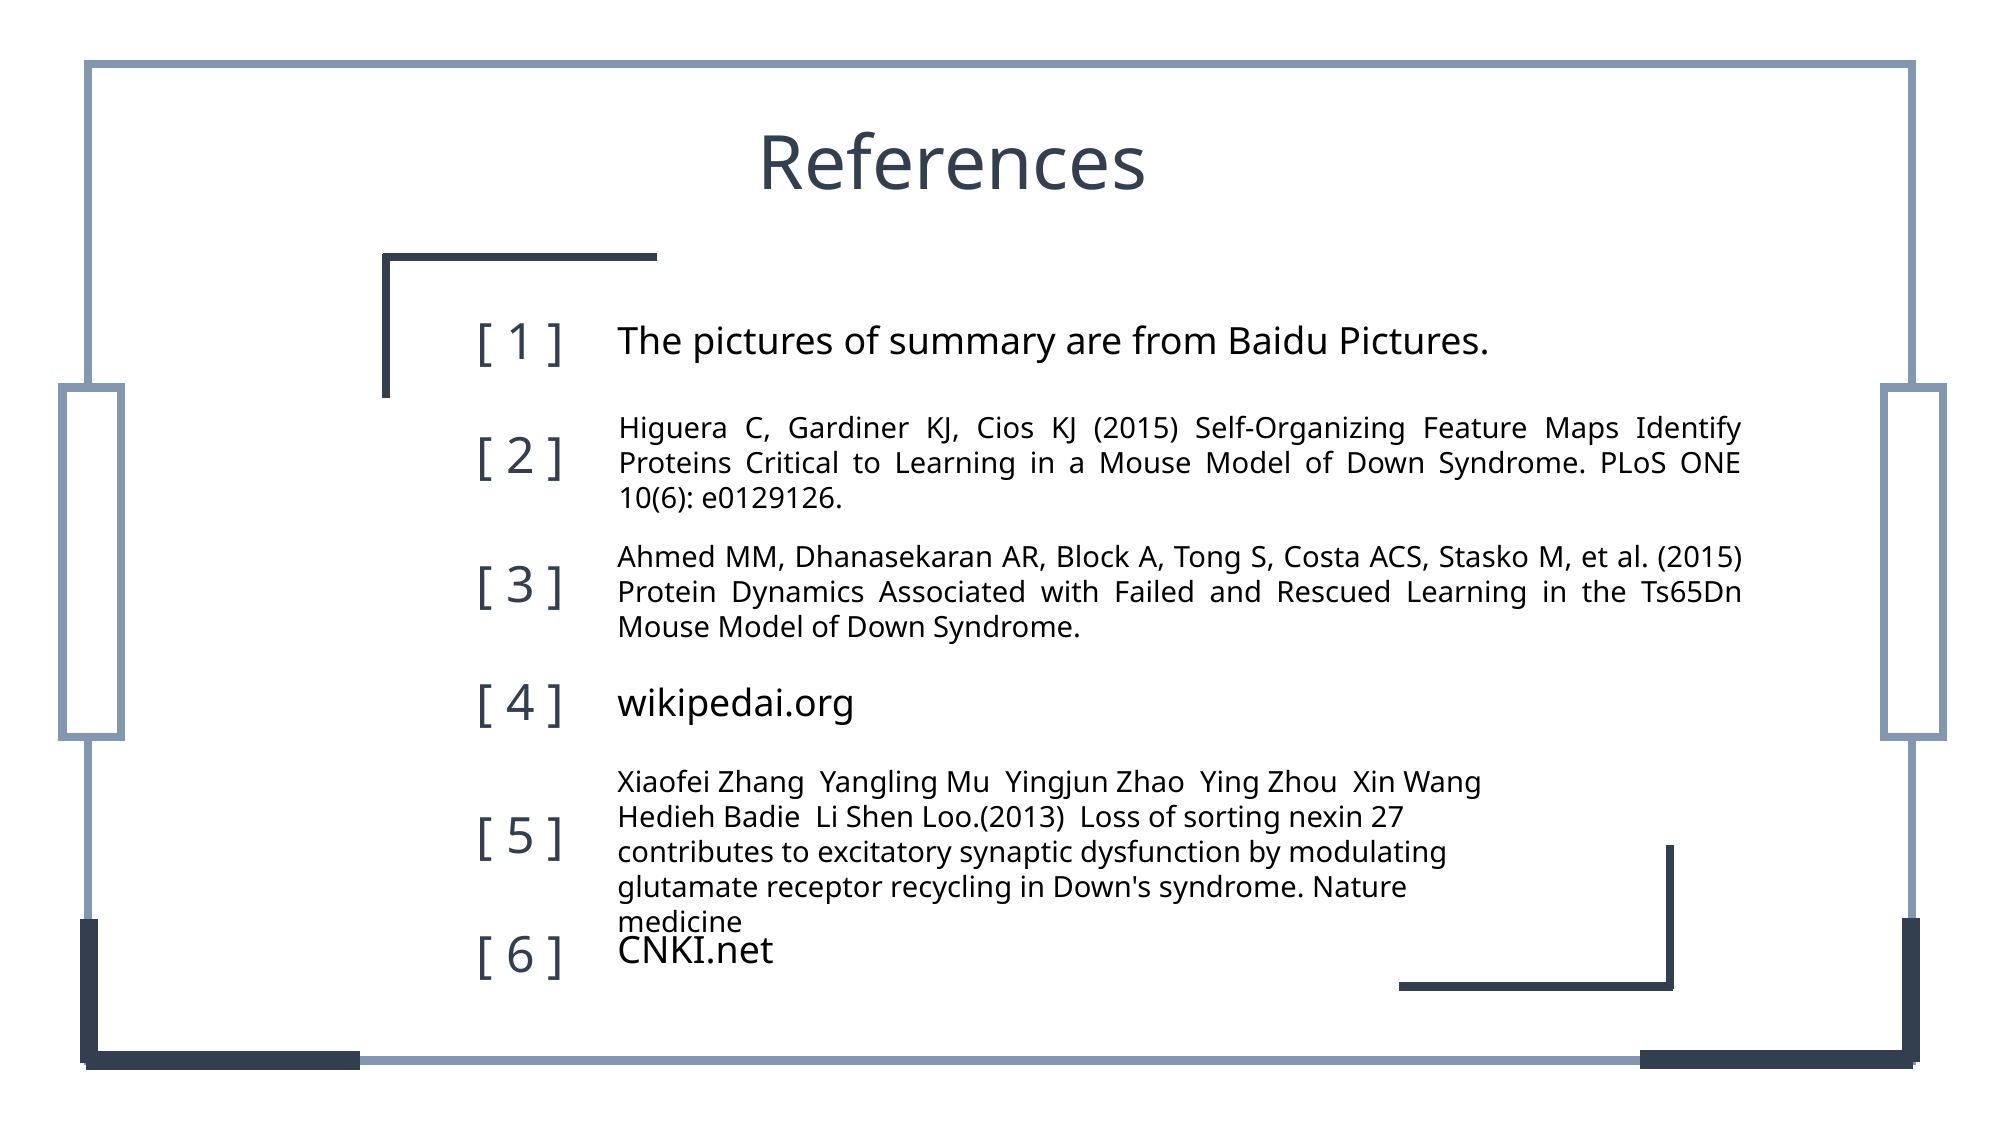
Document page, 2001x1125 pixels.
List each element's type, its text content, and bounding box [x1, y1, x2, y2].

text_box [383, 254, 657, 399]
text_box Xiaofei Zhang Yangling Mu Yingjun Zhao Ying Zhou Xin Wang Hedieh Badie Li Shen Loo.(2013) Loss of sorting nexin 27 contributes to excitatory synaptic dysfunction by modulating glutamate receptor recycling in Down's syndrome. Nature medicine [602, 755, 1523, 946]
text_box [ 3 ] [452, 545, 588, 620]
text_box [87, 63, 1913, 1062]
text_box Ahmed MM, Dhanasekaran AR, Block A, Tong S, Costa ACS, Stasko M, et al. (2015) Protein Dynamics Associated with Failed and Rescued Learning in the Ts65Dn Mouse Model of Down Syndrome. [602, 530, 1759, 636]
text_box [ 5 ] [452, 795, 588, 871]
text_box wikipedai.org [602, 671, 877, 731]
text_box [ 4 ] [452, 663, 588, 739]
text_box [ 2 ] [452, 416, 588, 492]
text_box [1398, 845, 1673, 989]
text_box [86, 919, 361, 1064]
text_box [1883, 387, 1944, 738]
text_box [62, 387, 122, 738]
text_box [1639, 918, 1914, 1062]
text_box The pictures of summary are from Baidu Pictures. [657, 309, 1662, 378]
text_box [ 6 ] [452, 914, 588, 990]
text_box CNKI.net [602, 918, 877, 979]
text_box References [742, 107, 1258, 212]
text_box Higuera C, Gardiner KJ, Cios KJ (2015) Self-Organizing Feature Maps Identify Proteins Critical to Learning in a Mouse Model of Down Syndrome. PLoS ONE 10(6): e0129126. [603, 402, 1758, 493]
